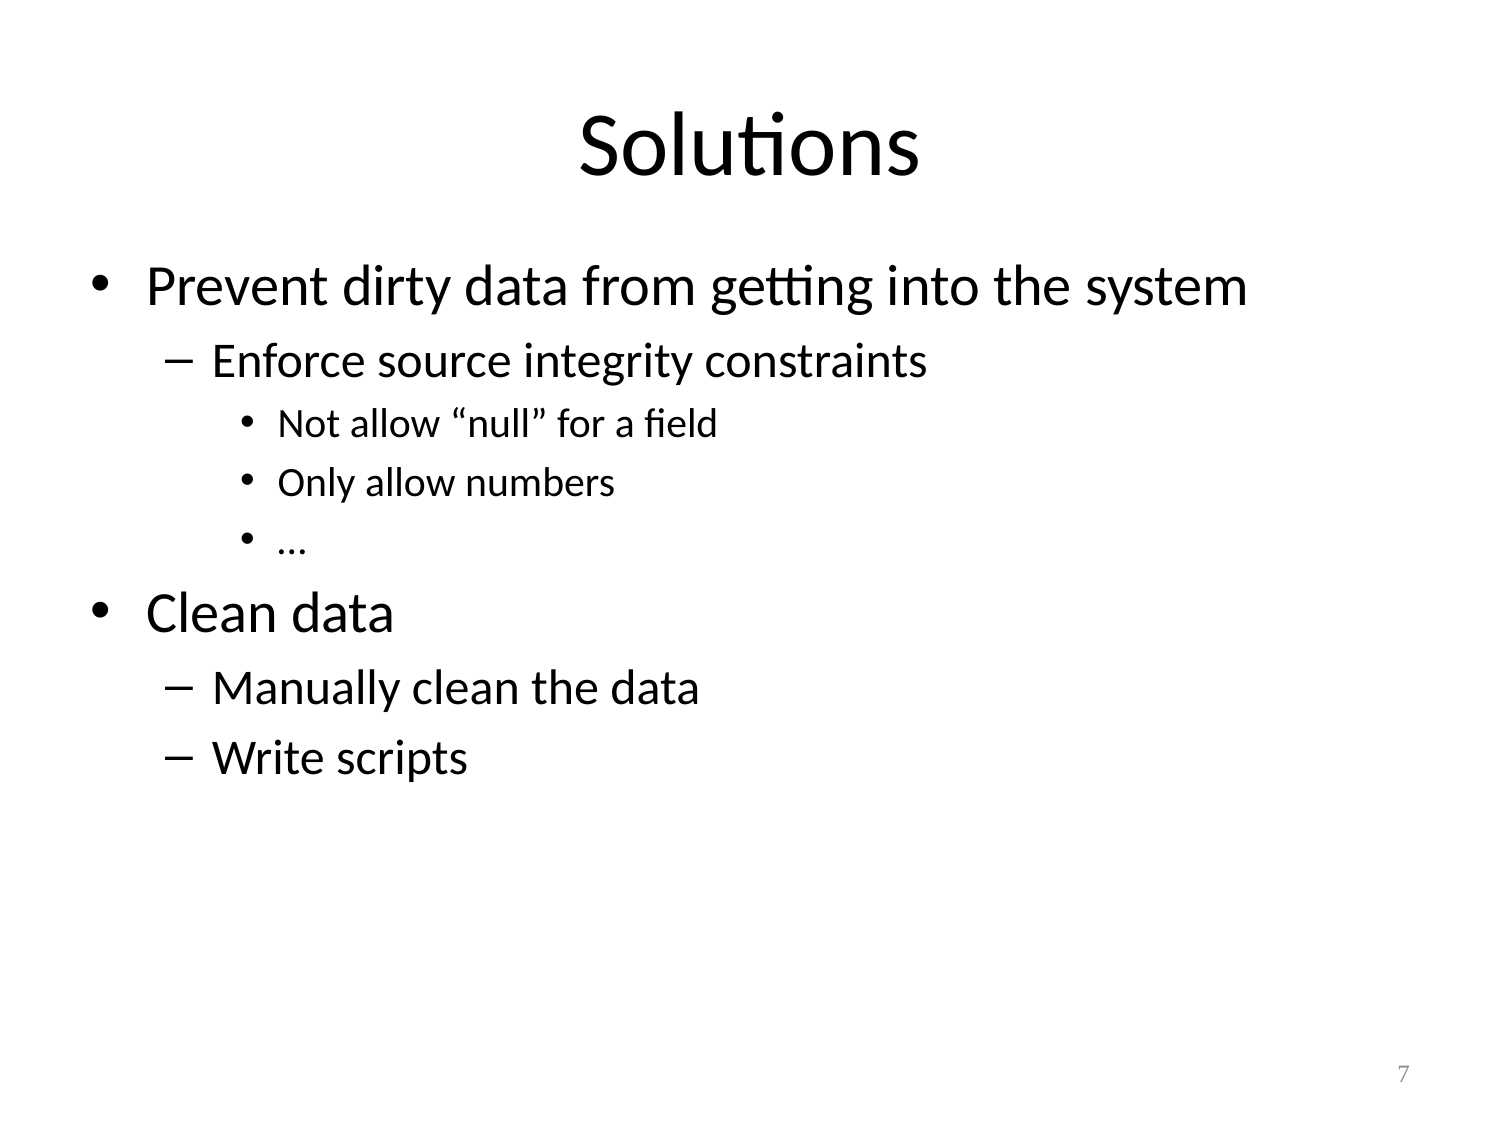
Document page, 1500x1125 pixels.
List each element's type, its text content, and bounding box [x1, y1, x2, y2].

slide_number 7 [1074, 1042, 1425, 1103]
list Prevent dirty data from getting into the system Enforce source integrity constraints Not allow “null” for a field Only allow numbers … Clean data Manually clean the data Write scripts [75, 240, 1425, 983]
title Solutions [75, 45, 1425, 233]
